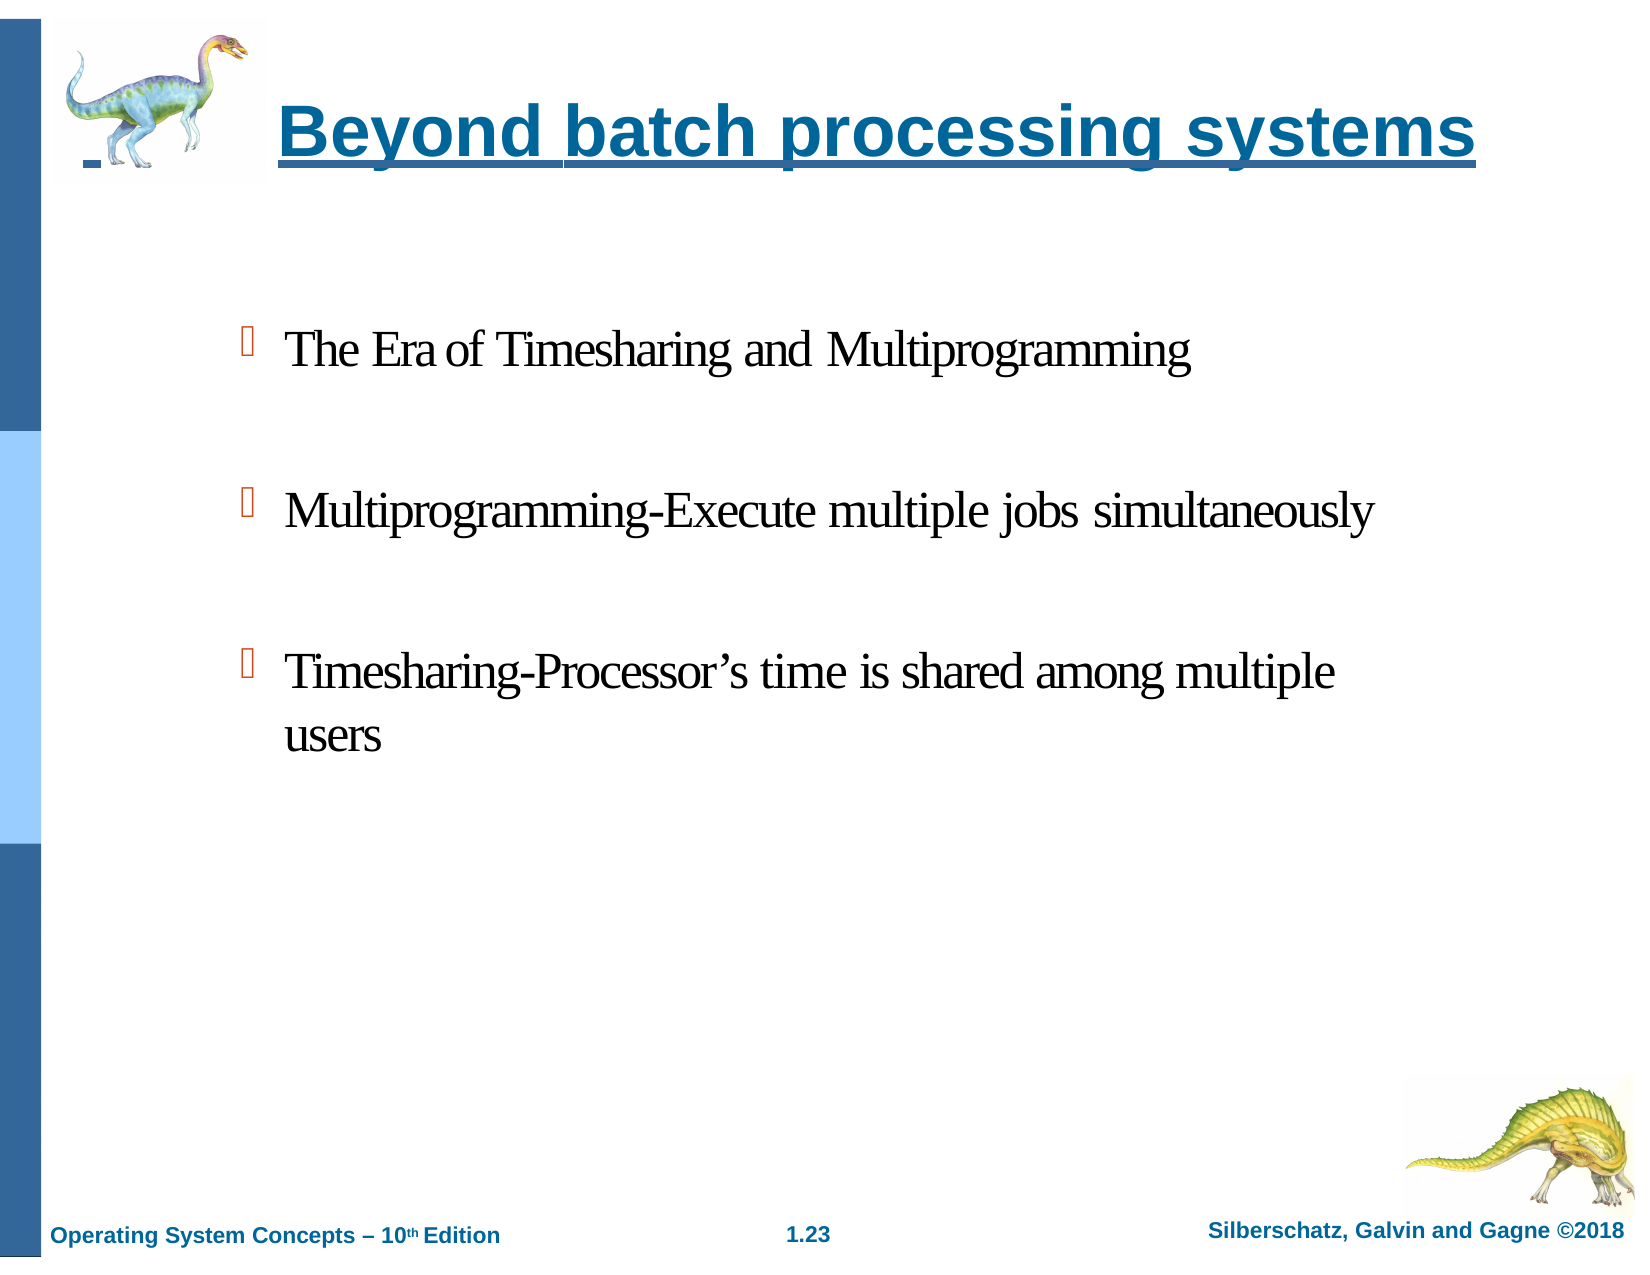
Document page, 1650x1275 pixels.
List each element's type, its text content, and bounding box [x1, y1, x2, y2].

text_box [1402, 1074, 1635, 1218]
text_box The Era of Timesharing and Multiprogramming Multiprogramming-Execute multiple jobs simultaneously Timesharing-Processor’s time is shared among multiple users [238, 312, 1446, 762]
footer Silberschatz, Galvin and Gagne ©2018 [1206, 1215, 1626, 1275]
text_box [0, 431, 42, 1257]
slide_number Operating System Concepts – 10th Edition [47, 1221, 508, 1275]
title Beyond batch processing systems [80, 80, 1543, 296]
slide_number 1. [783, 1219, 838, 1275]
picture [51, 18, 268, 183]
